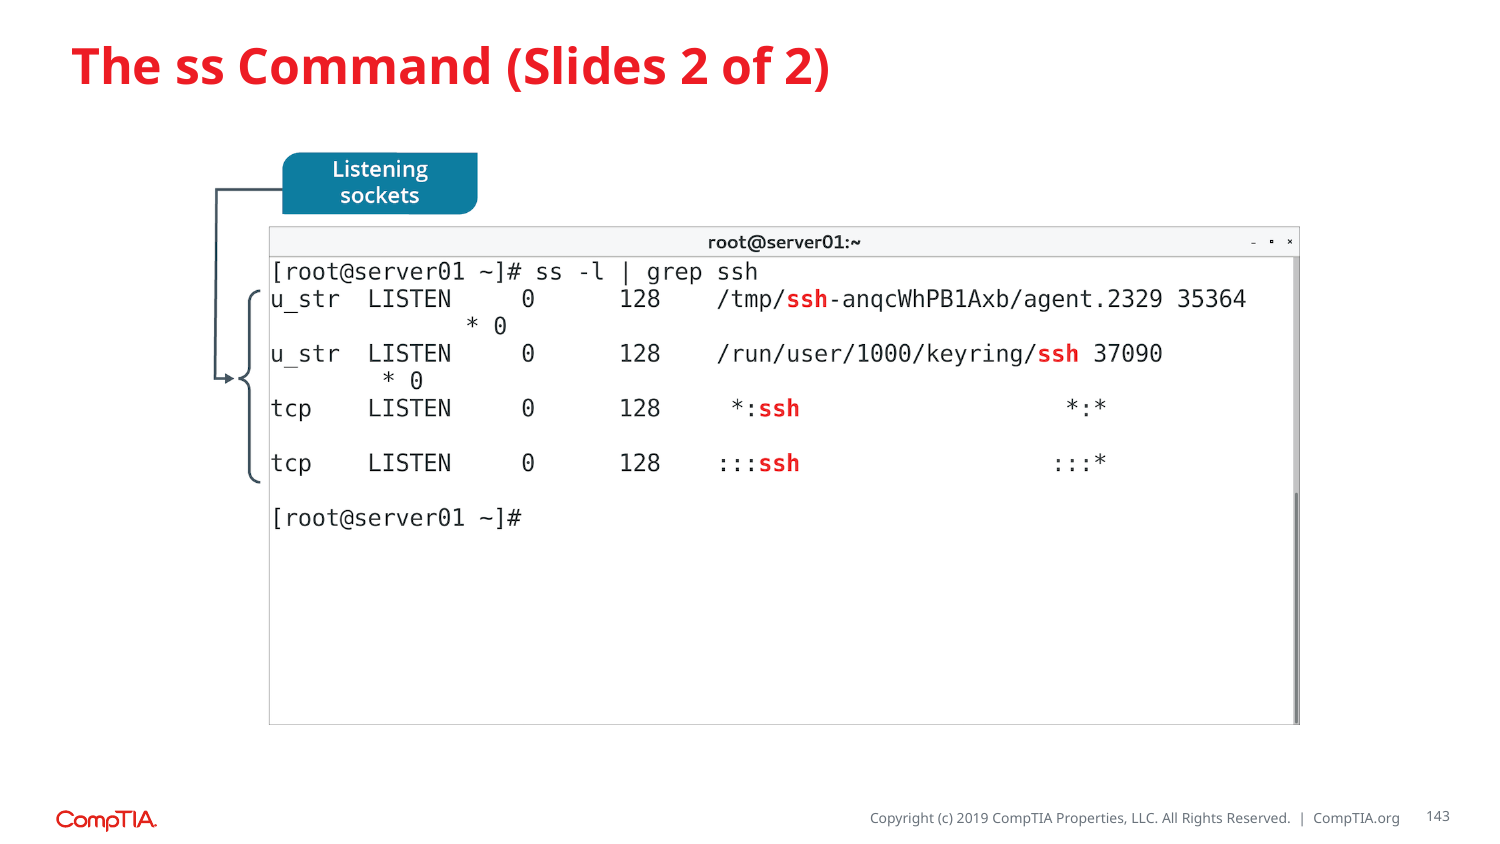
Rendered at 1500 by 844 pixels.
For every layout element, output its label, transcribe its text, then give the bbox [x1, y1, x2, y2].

picture [200, 118, 1300, 726]
title The ss Command (Slides 2 of 2) [56, 12, 1444, 117]
slide_number 143 [1407, 800, 1450, 835]
